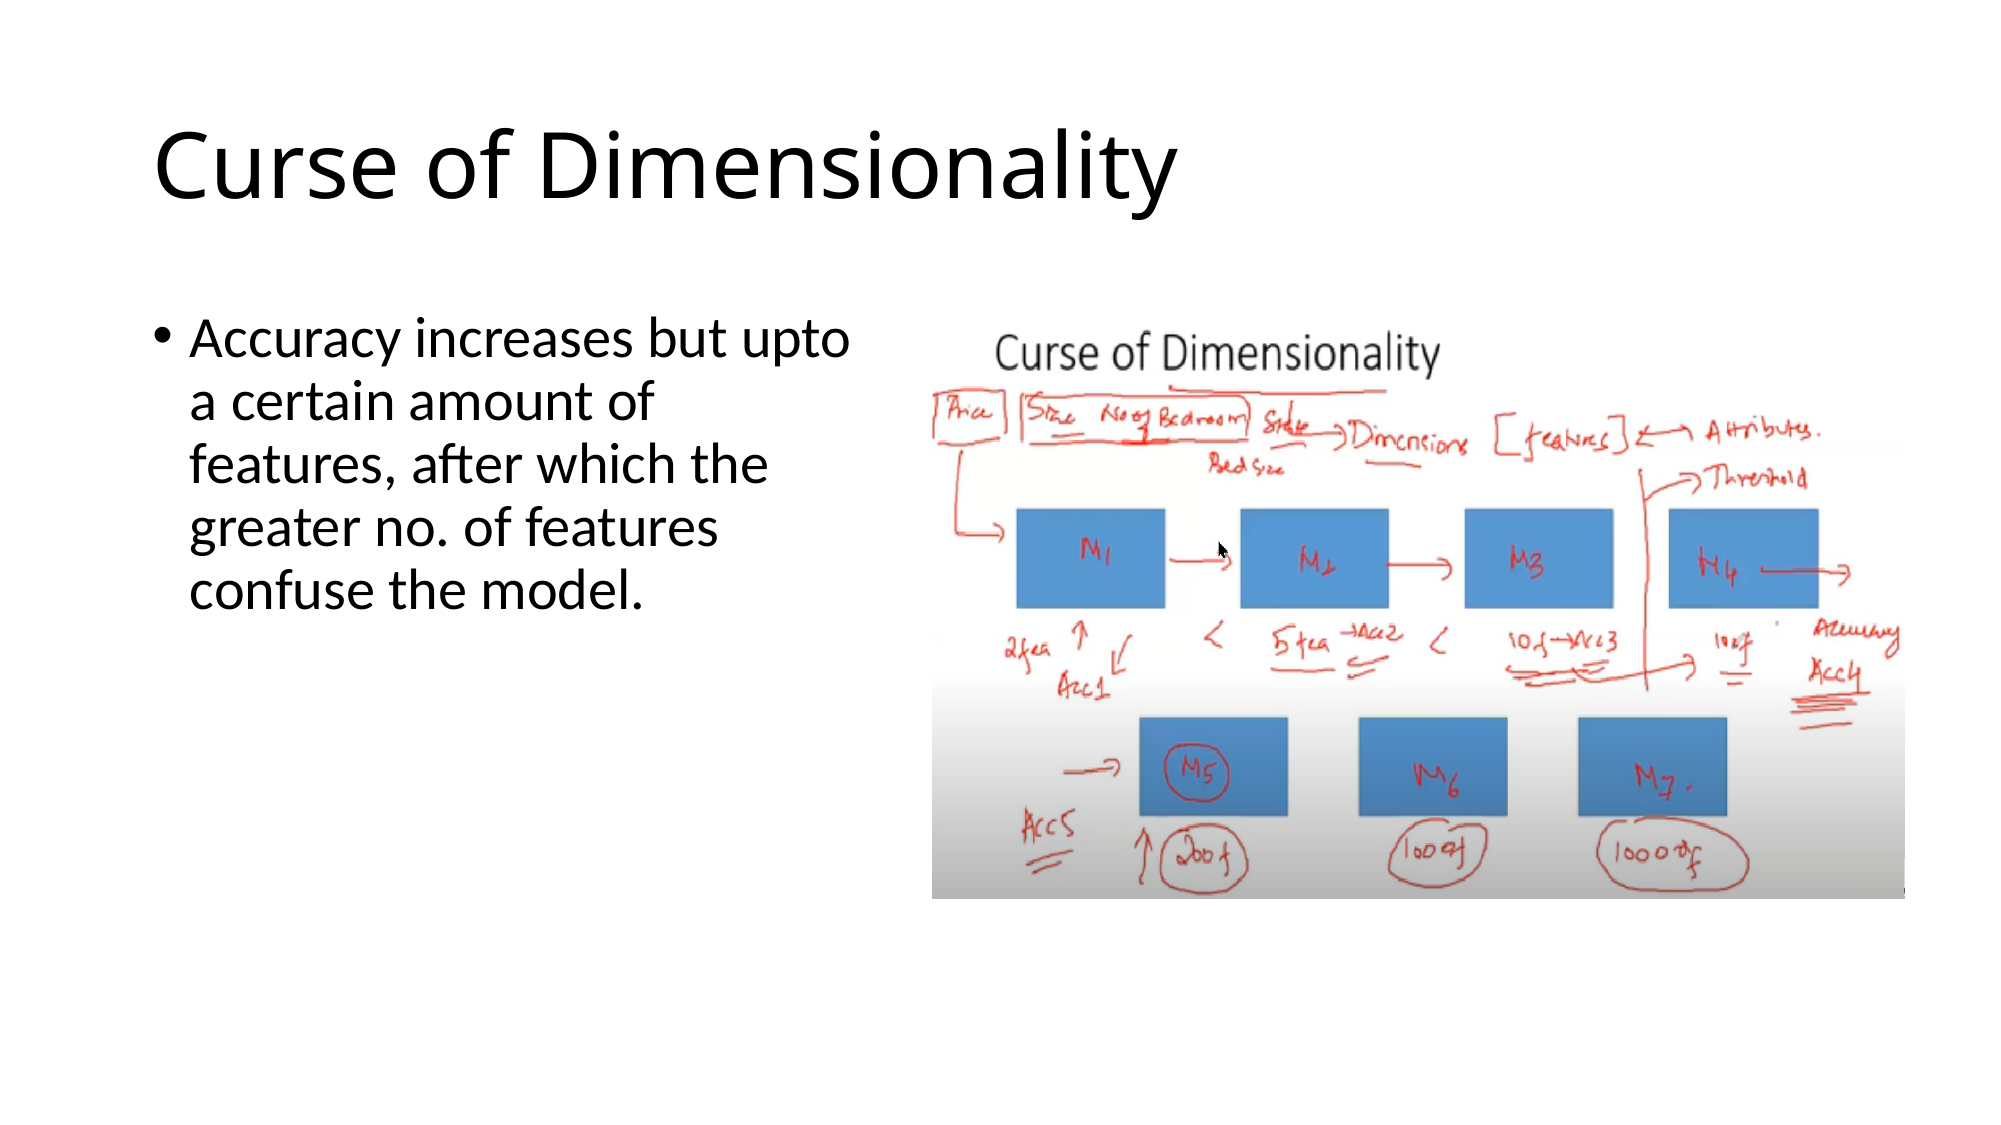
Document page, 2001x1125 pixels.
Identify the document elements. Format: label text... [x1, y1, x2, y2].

title Curse of Dimensionality [137, 59, 1863, 278]
list Accuracy increases but upto a certain amount of features, after which the greater no. of features confuse the model. [137, 299, 880, 1014]
picture [932, 314, 1905, 899]
